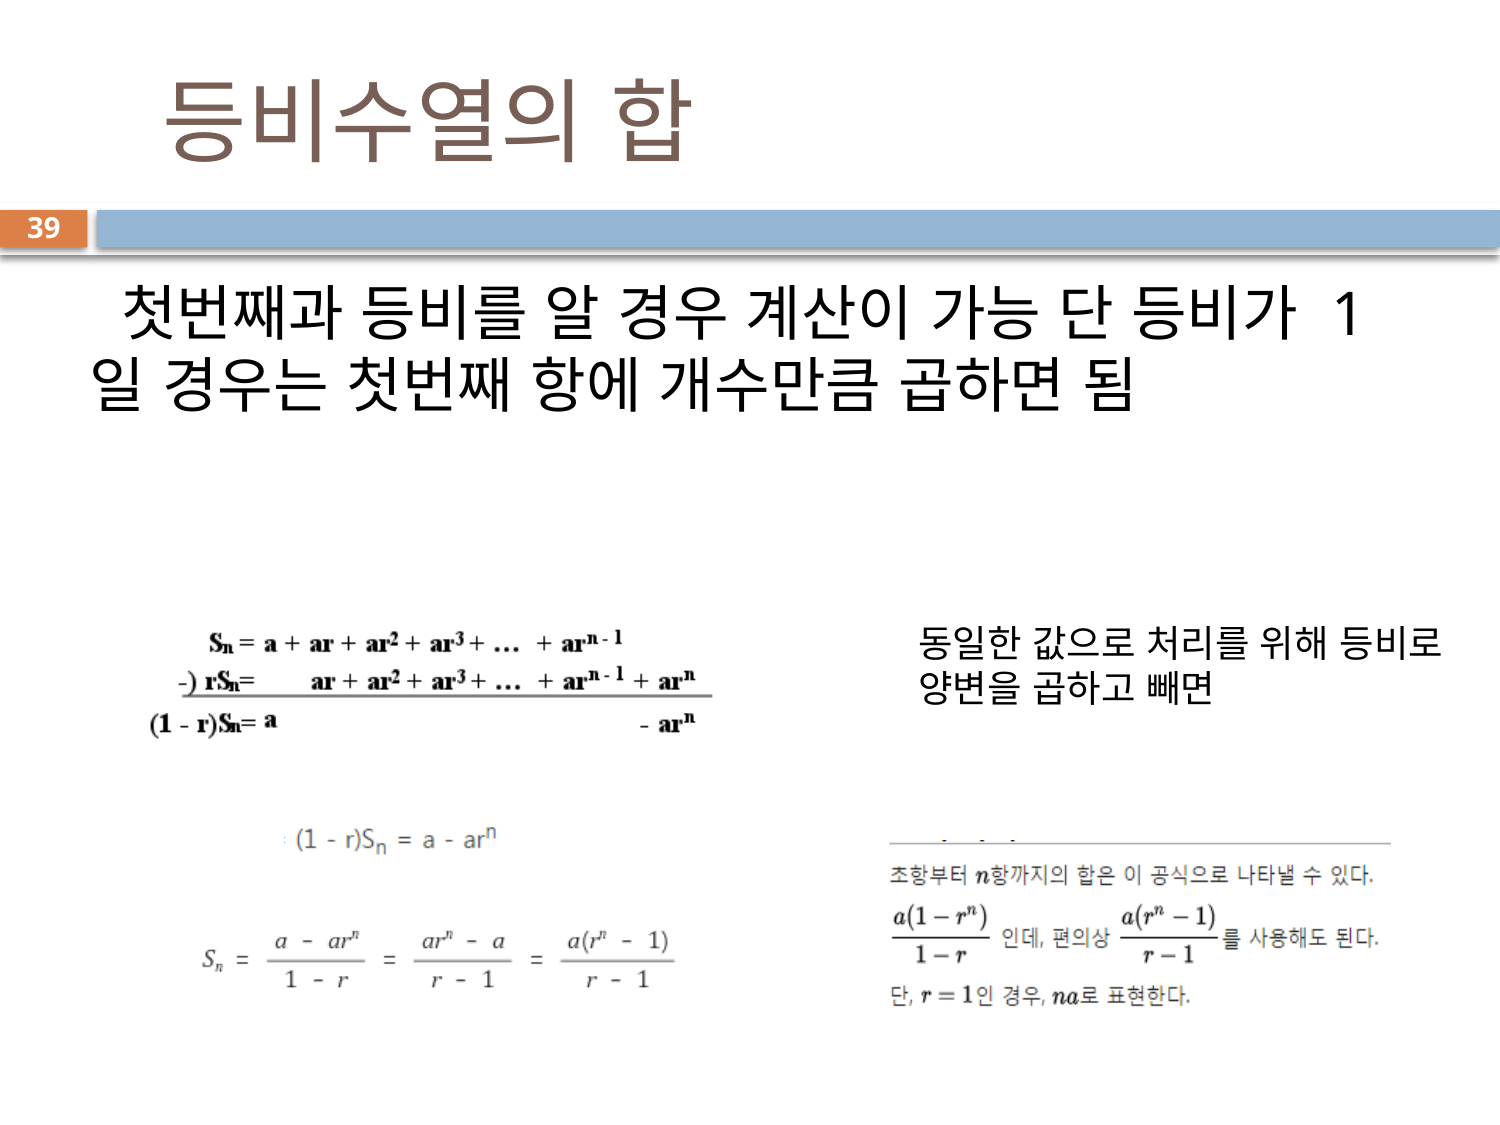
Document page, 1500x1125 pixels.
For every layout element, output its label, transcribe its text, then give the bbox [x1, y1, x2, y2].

list 첫번째과 등비를 알 경우 계산이 가능 단 등비가 1일 경우는 첫번째 항에 개수만큼 곱하면 됨 [75, 267, 1425, 539]
picture [184, 913, 700, 1023]
picture [283, 810, 557, 869]
picture [870, 839, 1392, 1025]
picture [129, 597, 759, 764]
text_box 동일한 값으로 처리를 위해 등비로 양변을 곱하고 빼면 [903, 612, 1459, 717]
title 등비수열의 합 [100, 37, 1438, 200]
slide_number 39 [0, 208, 88, 249]
